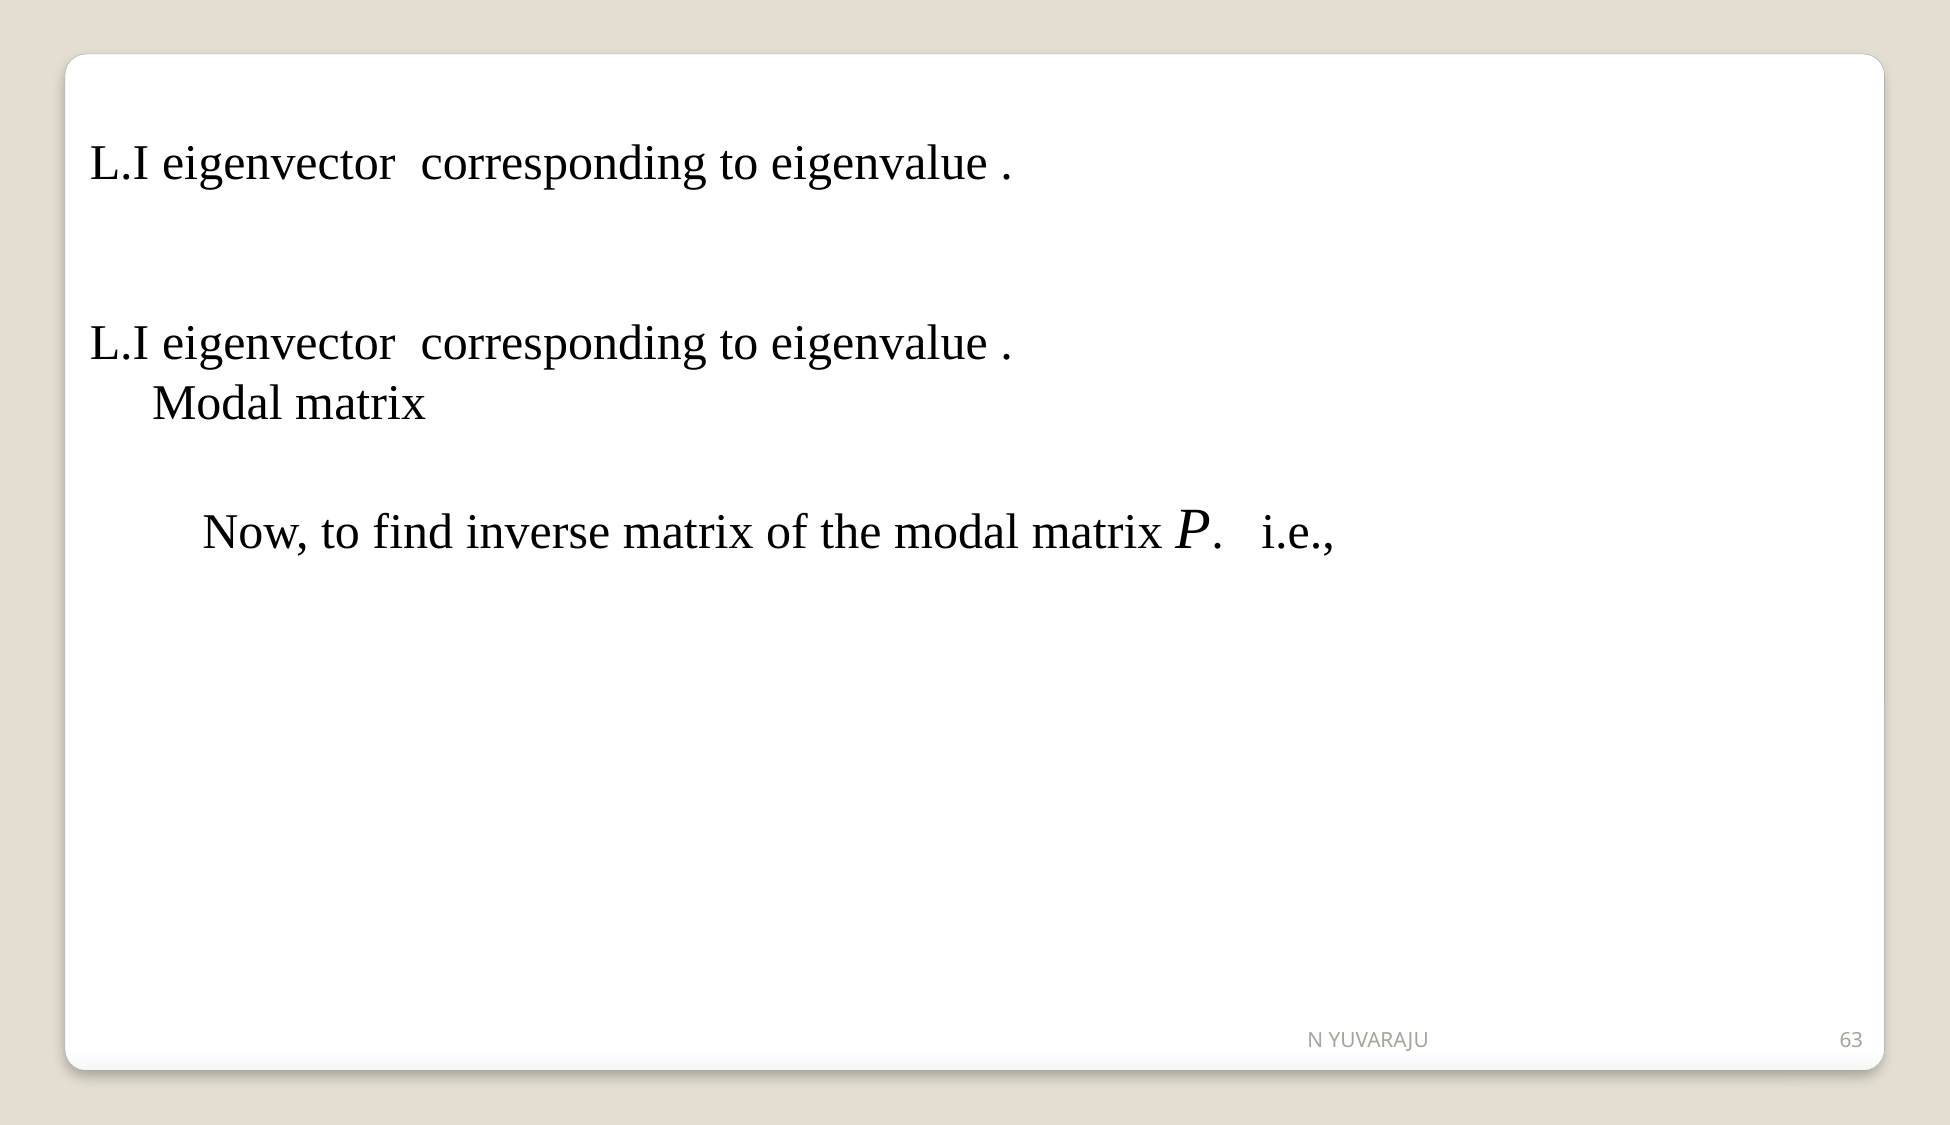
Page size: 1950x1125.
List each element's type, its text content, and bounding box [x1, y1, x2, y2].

footer N YUVARAJU [1292, 1002, 1781, 1063]
slide_number 63 [1781, 1002, 1878, 1063]
